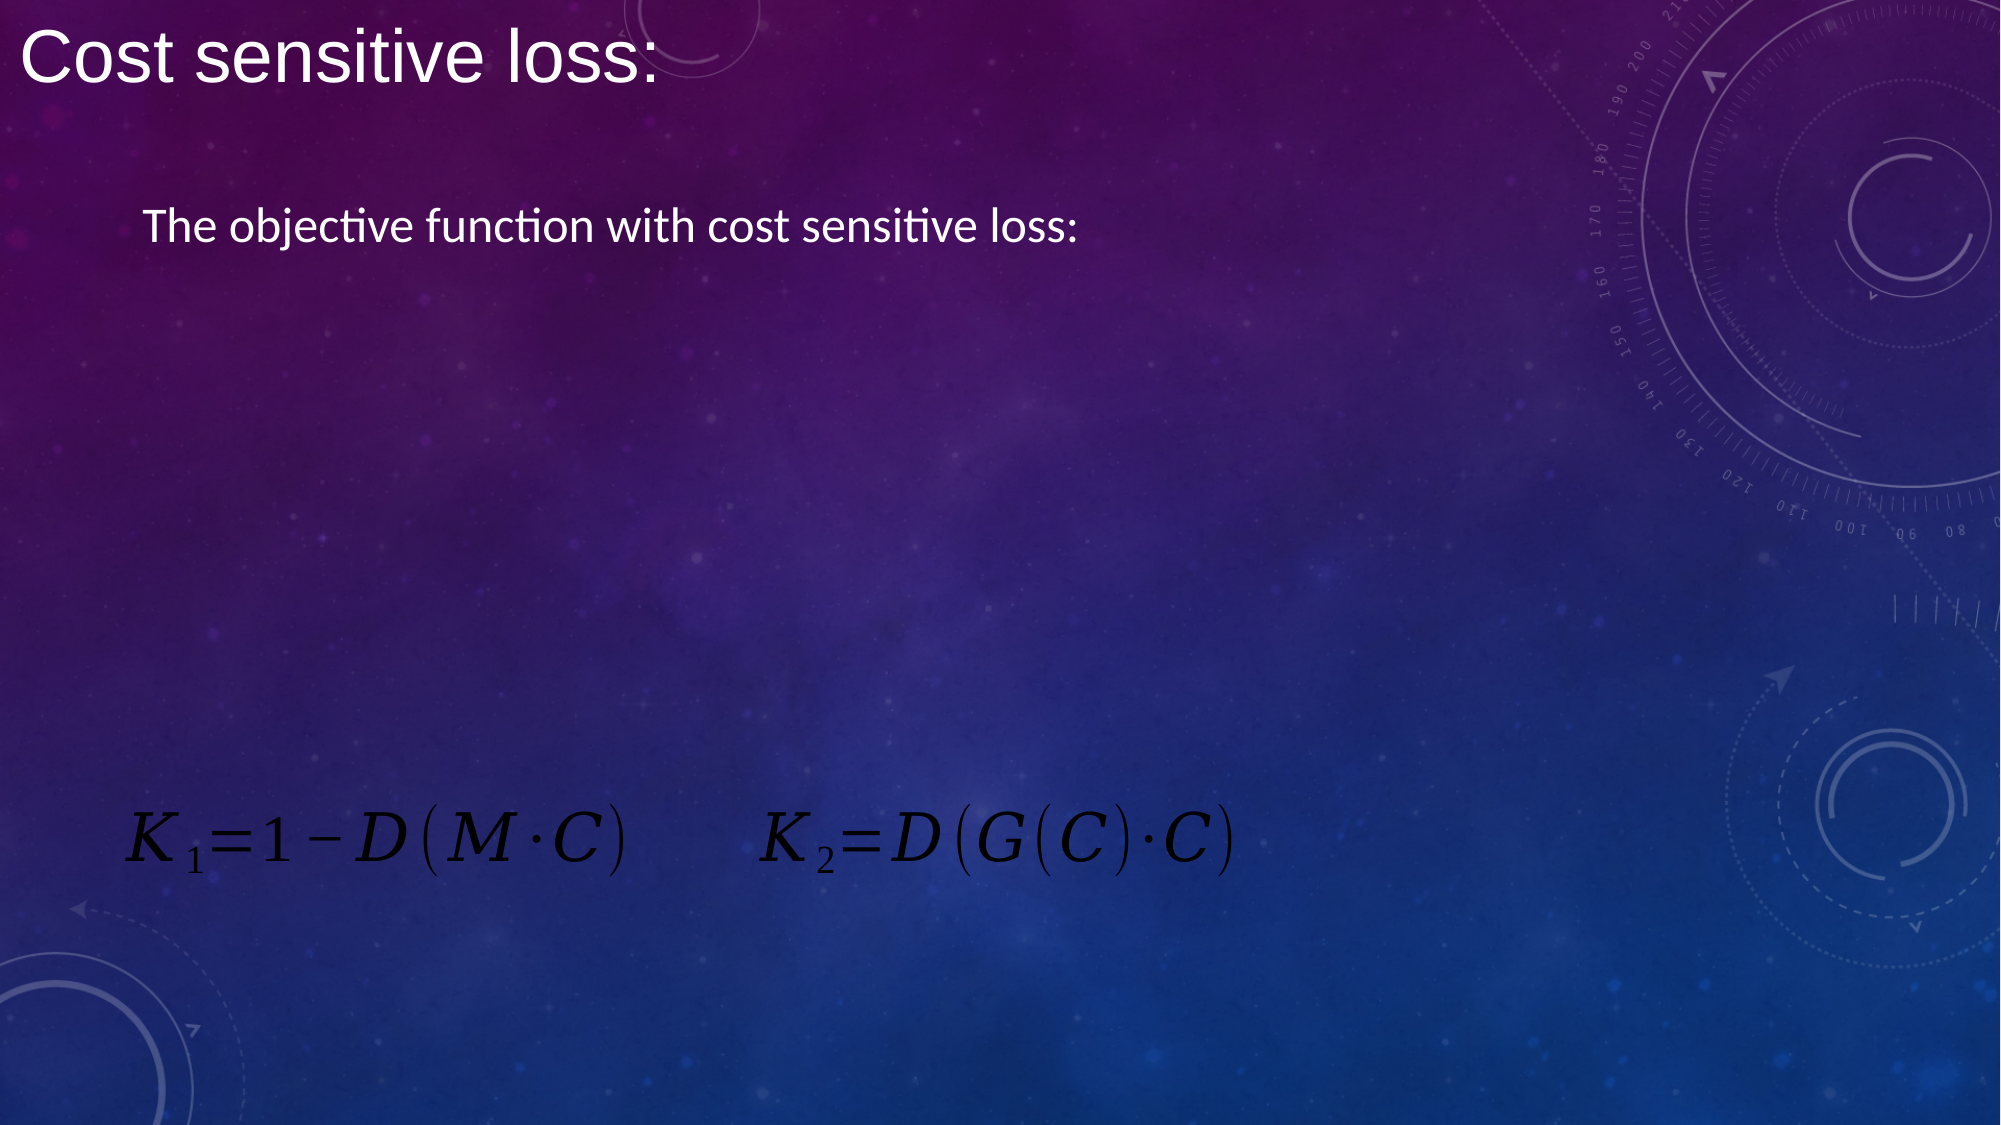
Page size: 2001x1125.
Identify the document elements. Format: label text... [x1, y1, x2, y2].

text_box Cost sensitive loss: [4, 0, 677, 105]
text_box The objective function with cost sensitive loss: [127, 185, 1095, 261]
picture [0, 0, 2001, 1125]
